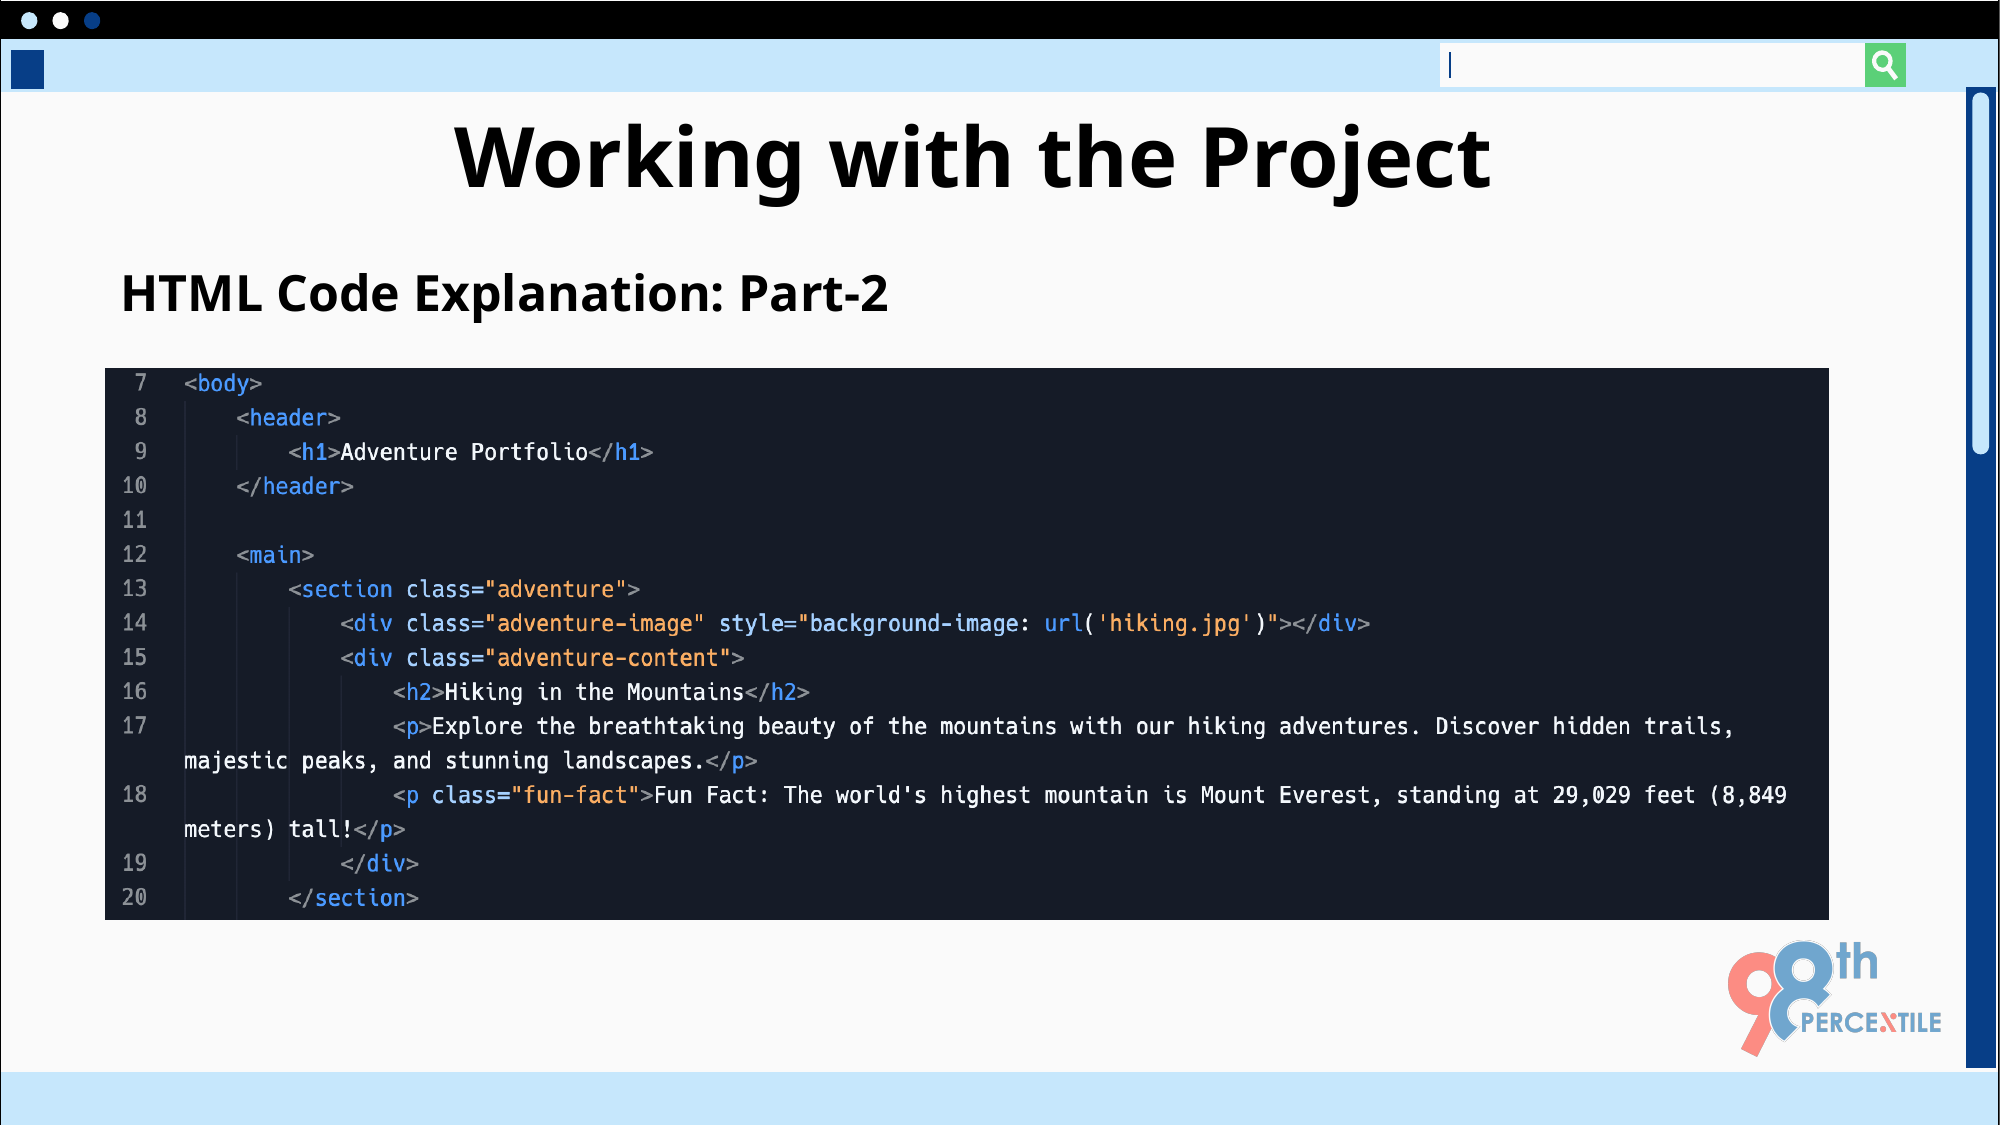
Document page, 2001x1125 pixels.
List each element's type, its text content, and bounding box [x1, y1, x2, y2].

picture [1724, 938, 1944, 1061]
text_box HTML Code Explanation: Part-2 [105, 253, 1034, 329]
picture [105, 368, 1829, 920]
title Working with the Project [35, 88, 1913, 254]
